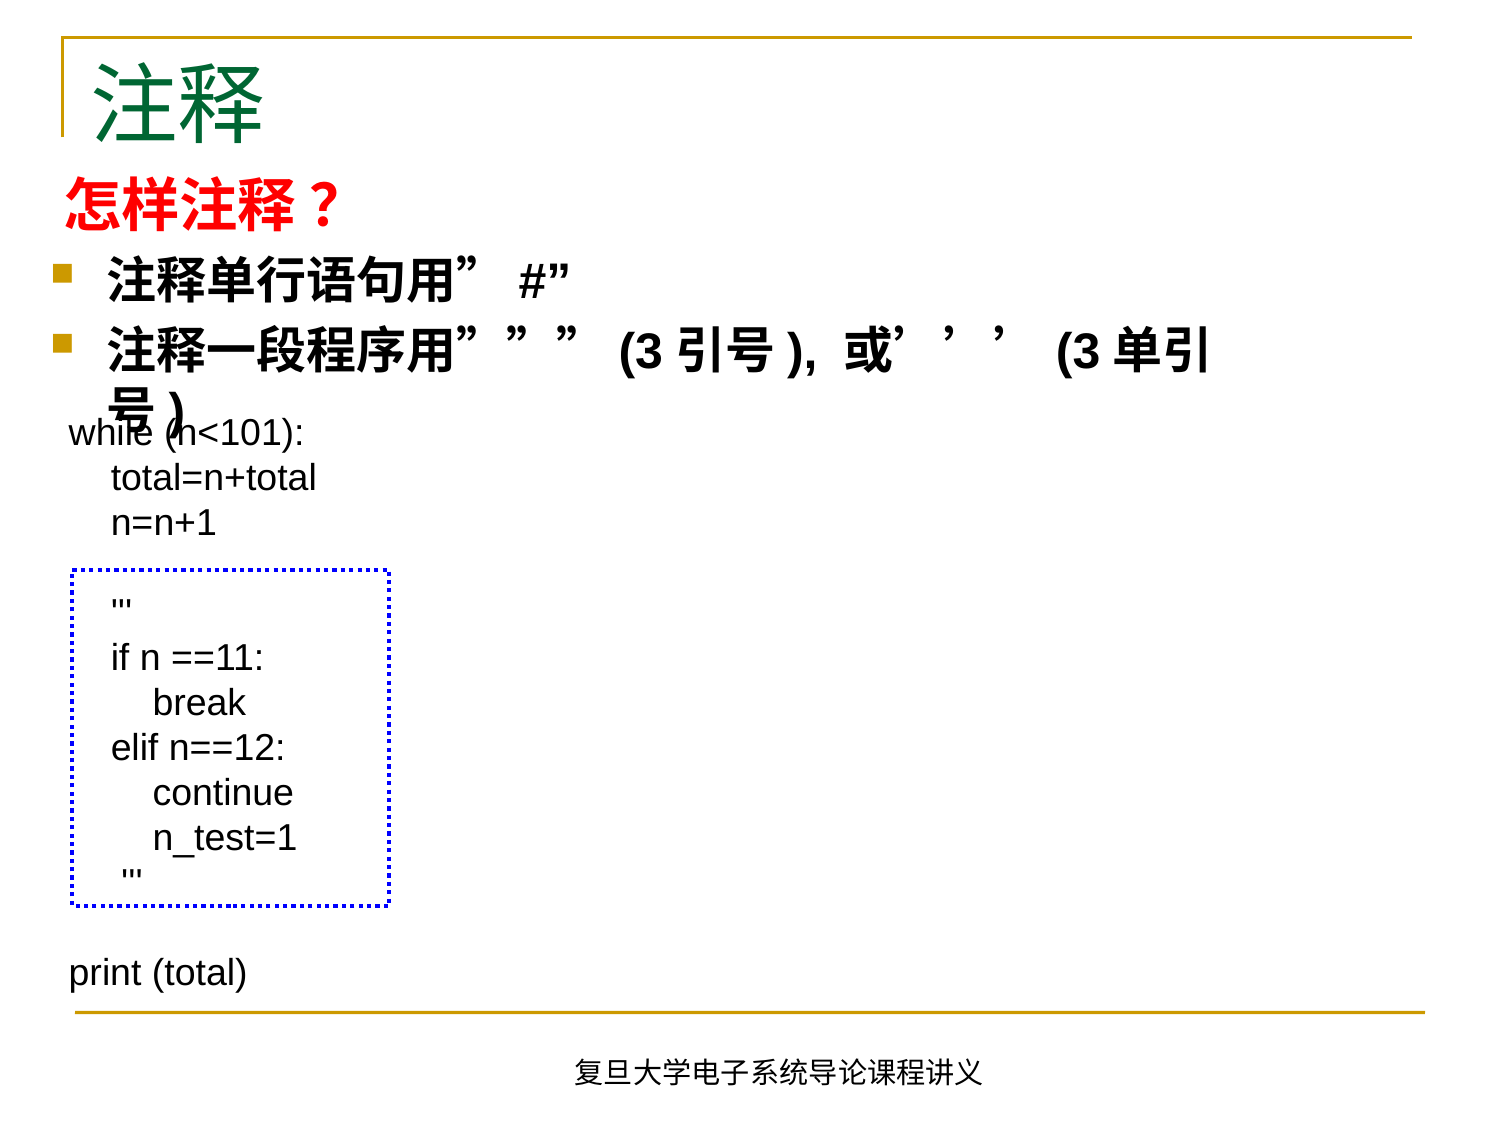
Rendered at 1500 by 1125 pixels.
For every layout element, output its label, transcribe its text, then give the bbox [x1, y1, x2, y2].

text_box 注释单行语句用”#” 注释一段程序用”””(3引号), 或’’’(3单引号) [35, 240, 1248, 439]
title 注释 [74, 41, 1426, 182]
list 怎样注释 ？ [48, 160, 1399, 240]
text_box while (n<101): total=n+total n=n+1 ''' if n ==11: break elif n==12: continue n_test=1 ''' print (total) [54, 400, 804, 1001]
text_box [70, 568, 391, 908]
